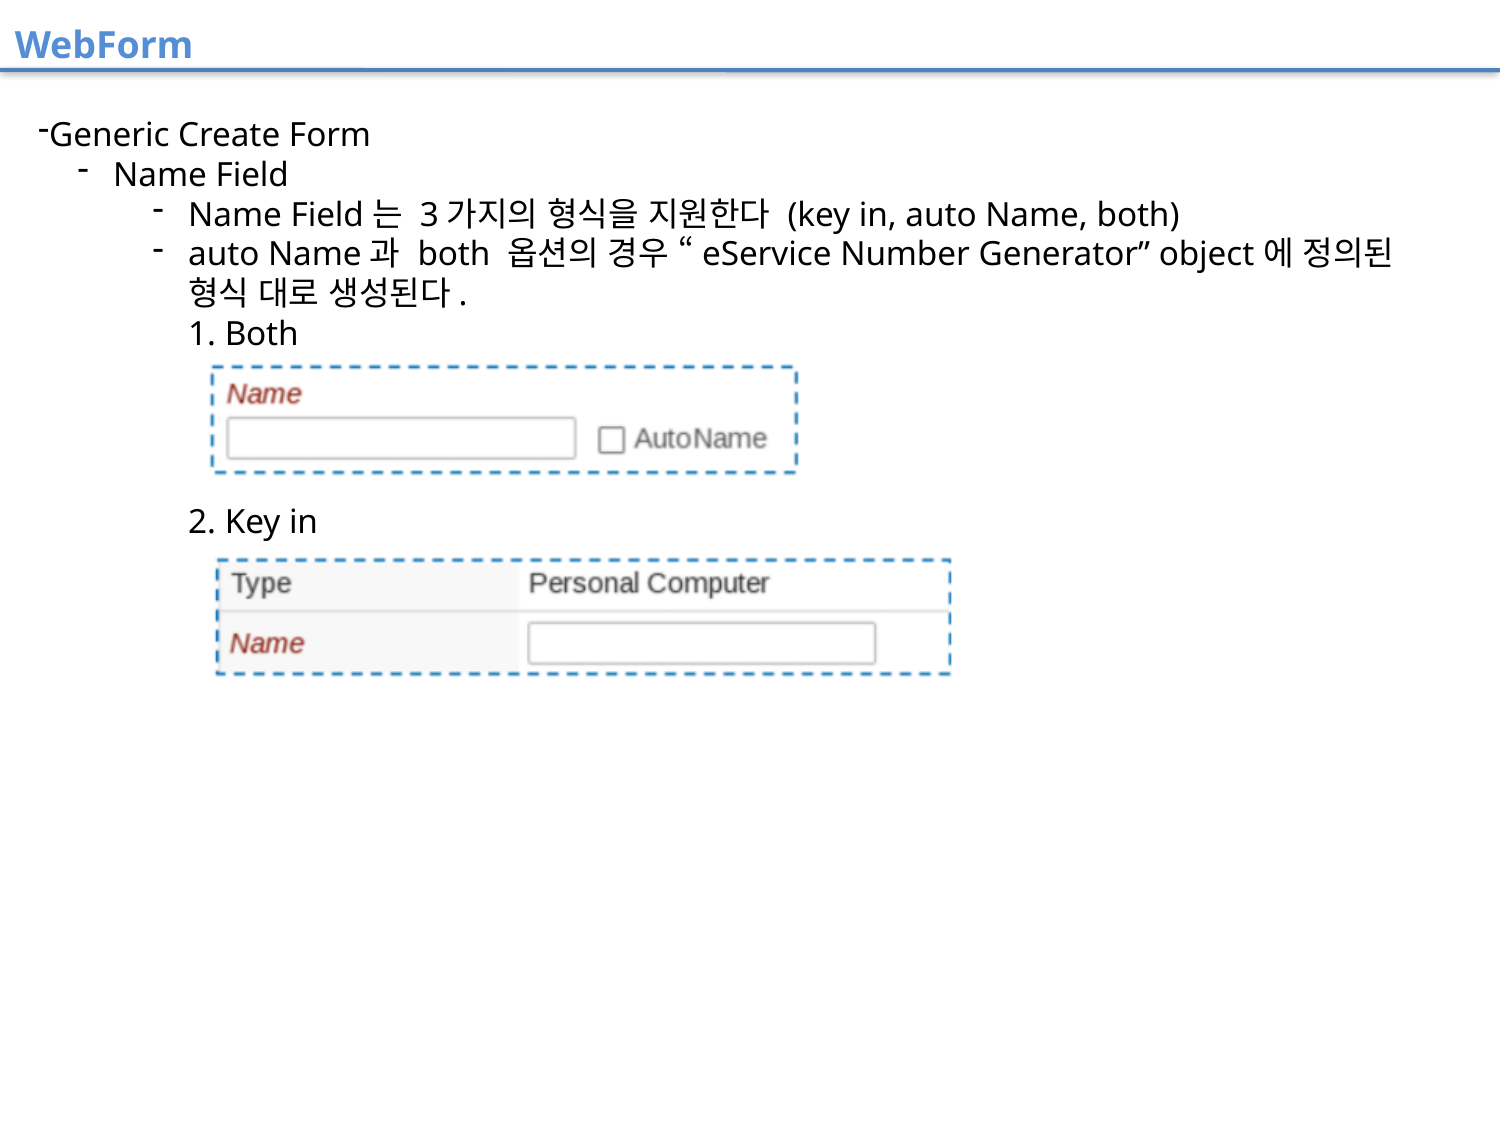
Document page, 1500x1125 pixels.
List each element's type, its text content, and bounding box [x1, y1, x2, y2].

text_box 2. Key in [23, 492, 1477, 548]
text_box WebForm [0, 13, 1090, 69]
picture [198, 351, 811, 485]
picture [198, 550, 964, 686]
text_box Generic Create Form Name Field Name Field는 3가지의 형식을 지원한다 (key in, auto Name, both) auto Name과 both 옵션의 경우 “eService Number Generator” object에 정의된 형식 대로 생성된다. 1. Both [23, 105, 1477, 360]
